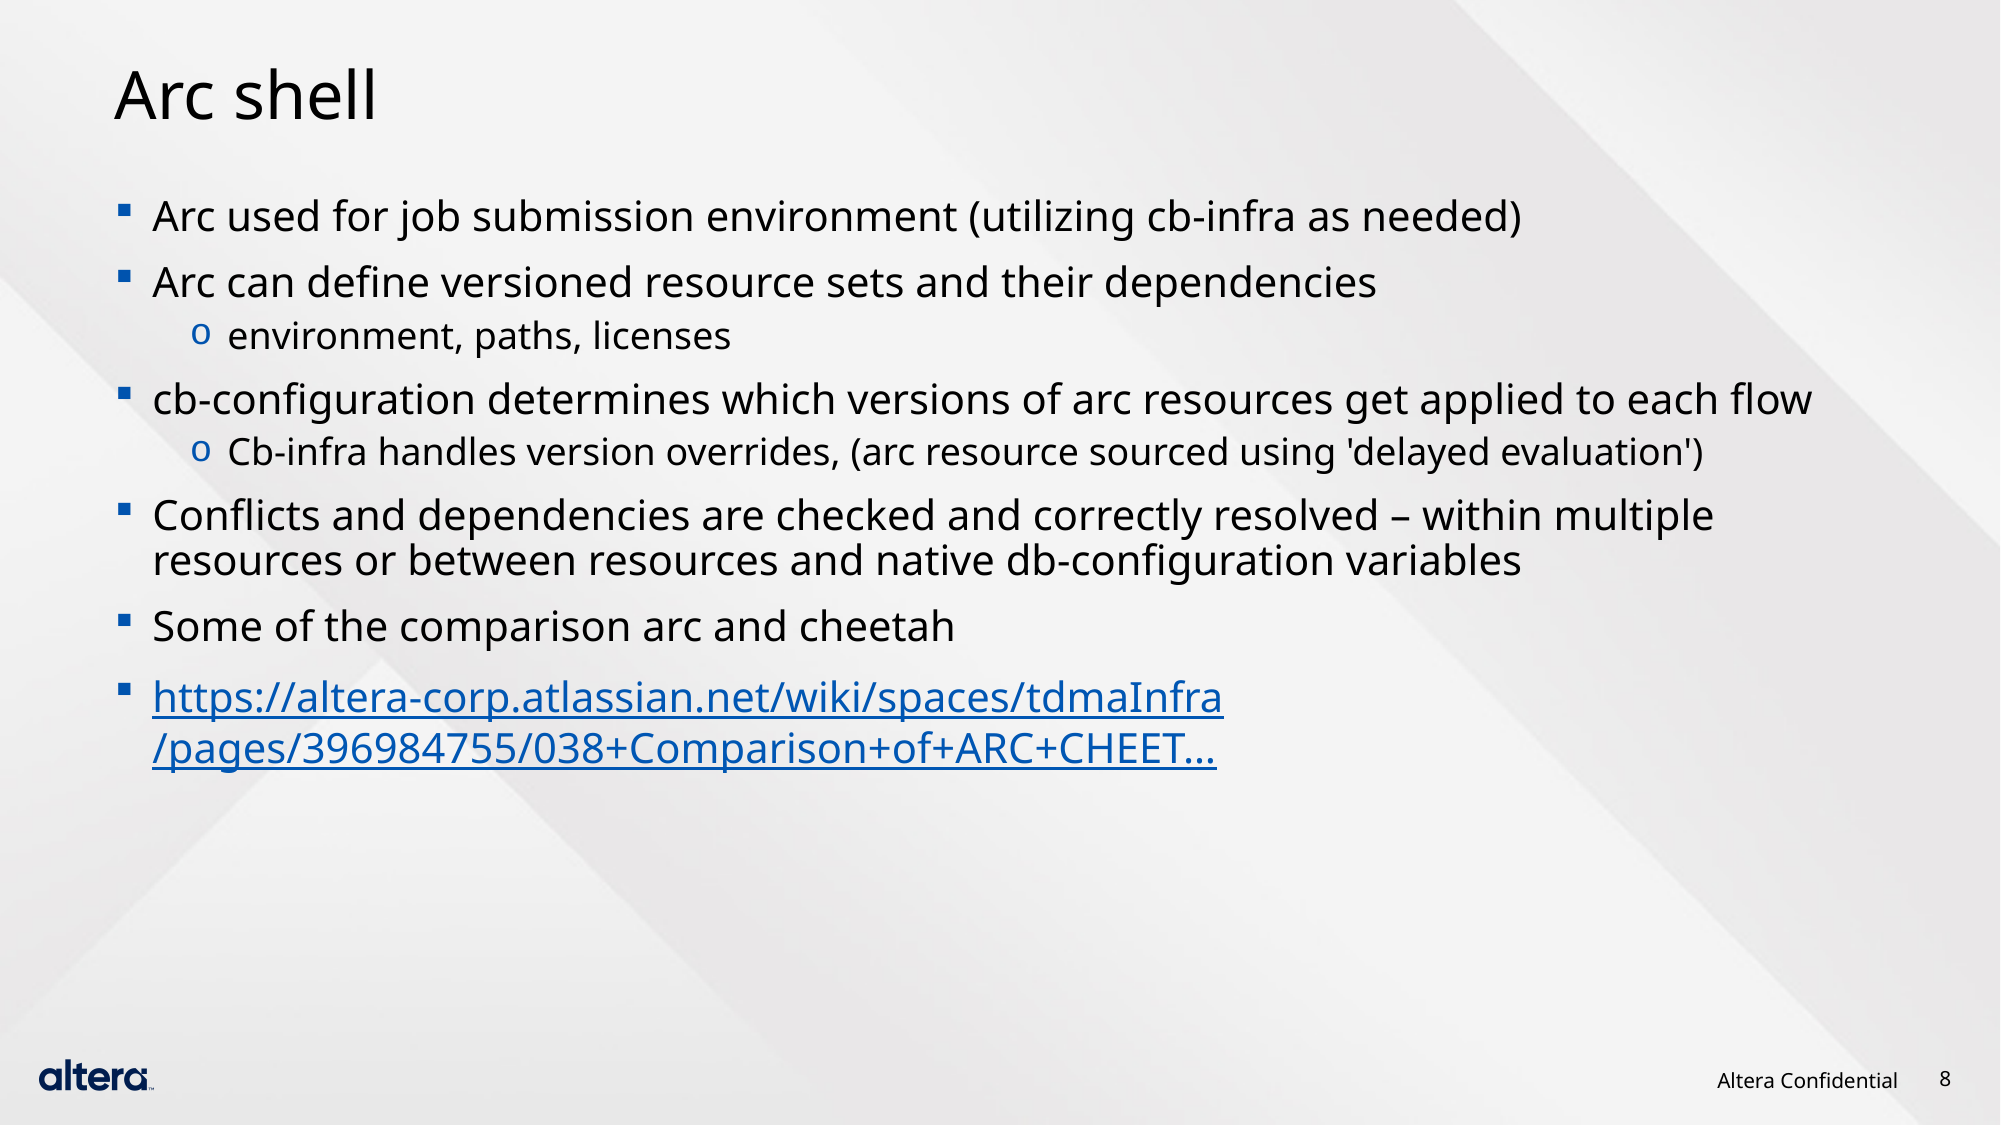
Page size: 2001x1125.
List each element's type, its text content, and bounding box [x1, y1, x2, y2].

title Arc shell [99, 21, 1900, 176]
list Arc used for job submission environment (utilizing cb-infra as needed) Arc can define versioned resource sets and their dependencies environment, paths, licenses cb-configuration determines which versions of arc resources get applied to each flow Cb-infra handles version overrides, (arc resource sourced using 'delayed evaluation') Conflicts and dependencies are checked and correctly resolved – within multiple resources or between resources and native db-configuration variables Some of the comparison arc and cheetah https://altera-corp.atlassian.net/wiki/spaces/tdmaInfra/pages/396984755/038+Comparison+of+ARC+CHEET… [99, 187, 1900, 1045]
picture [0, 0, 2001, 1125]
